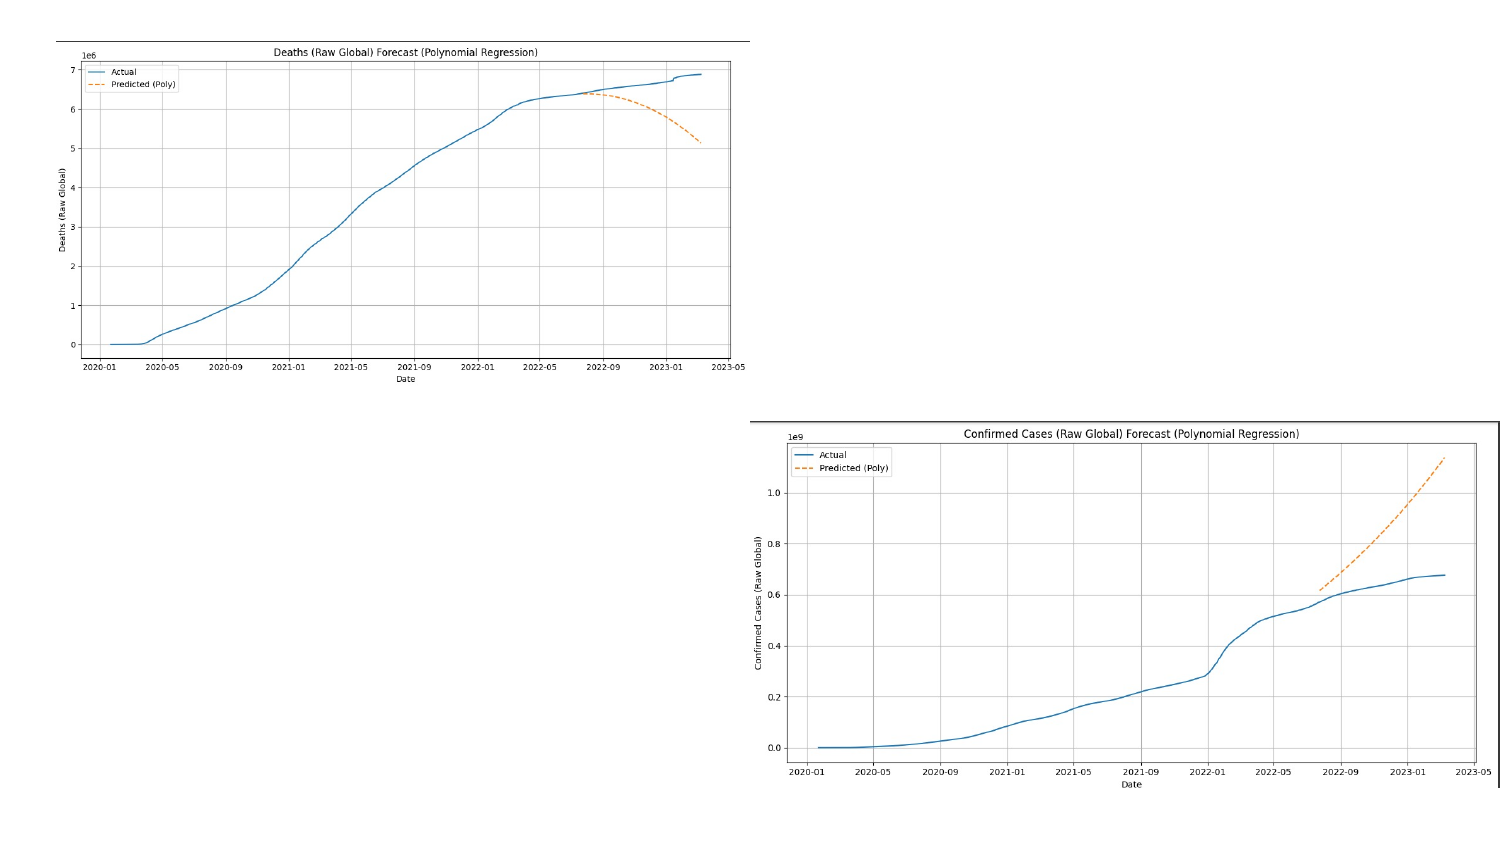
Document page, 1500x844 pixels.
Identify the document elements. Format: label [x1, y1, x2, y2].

picture [56, 41, 751, 388]
picture [749, 421, 1500, 788]
